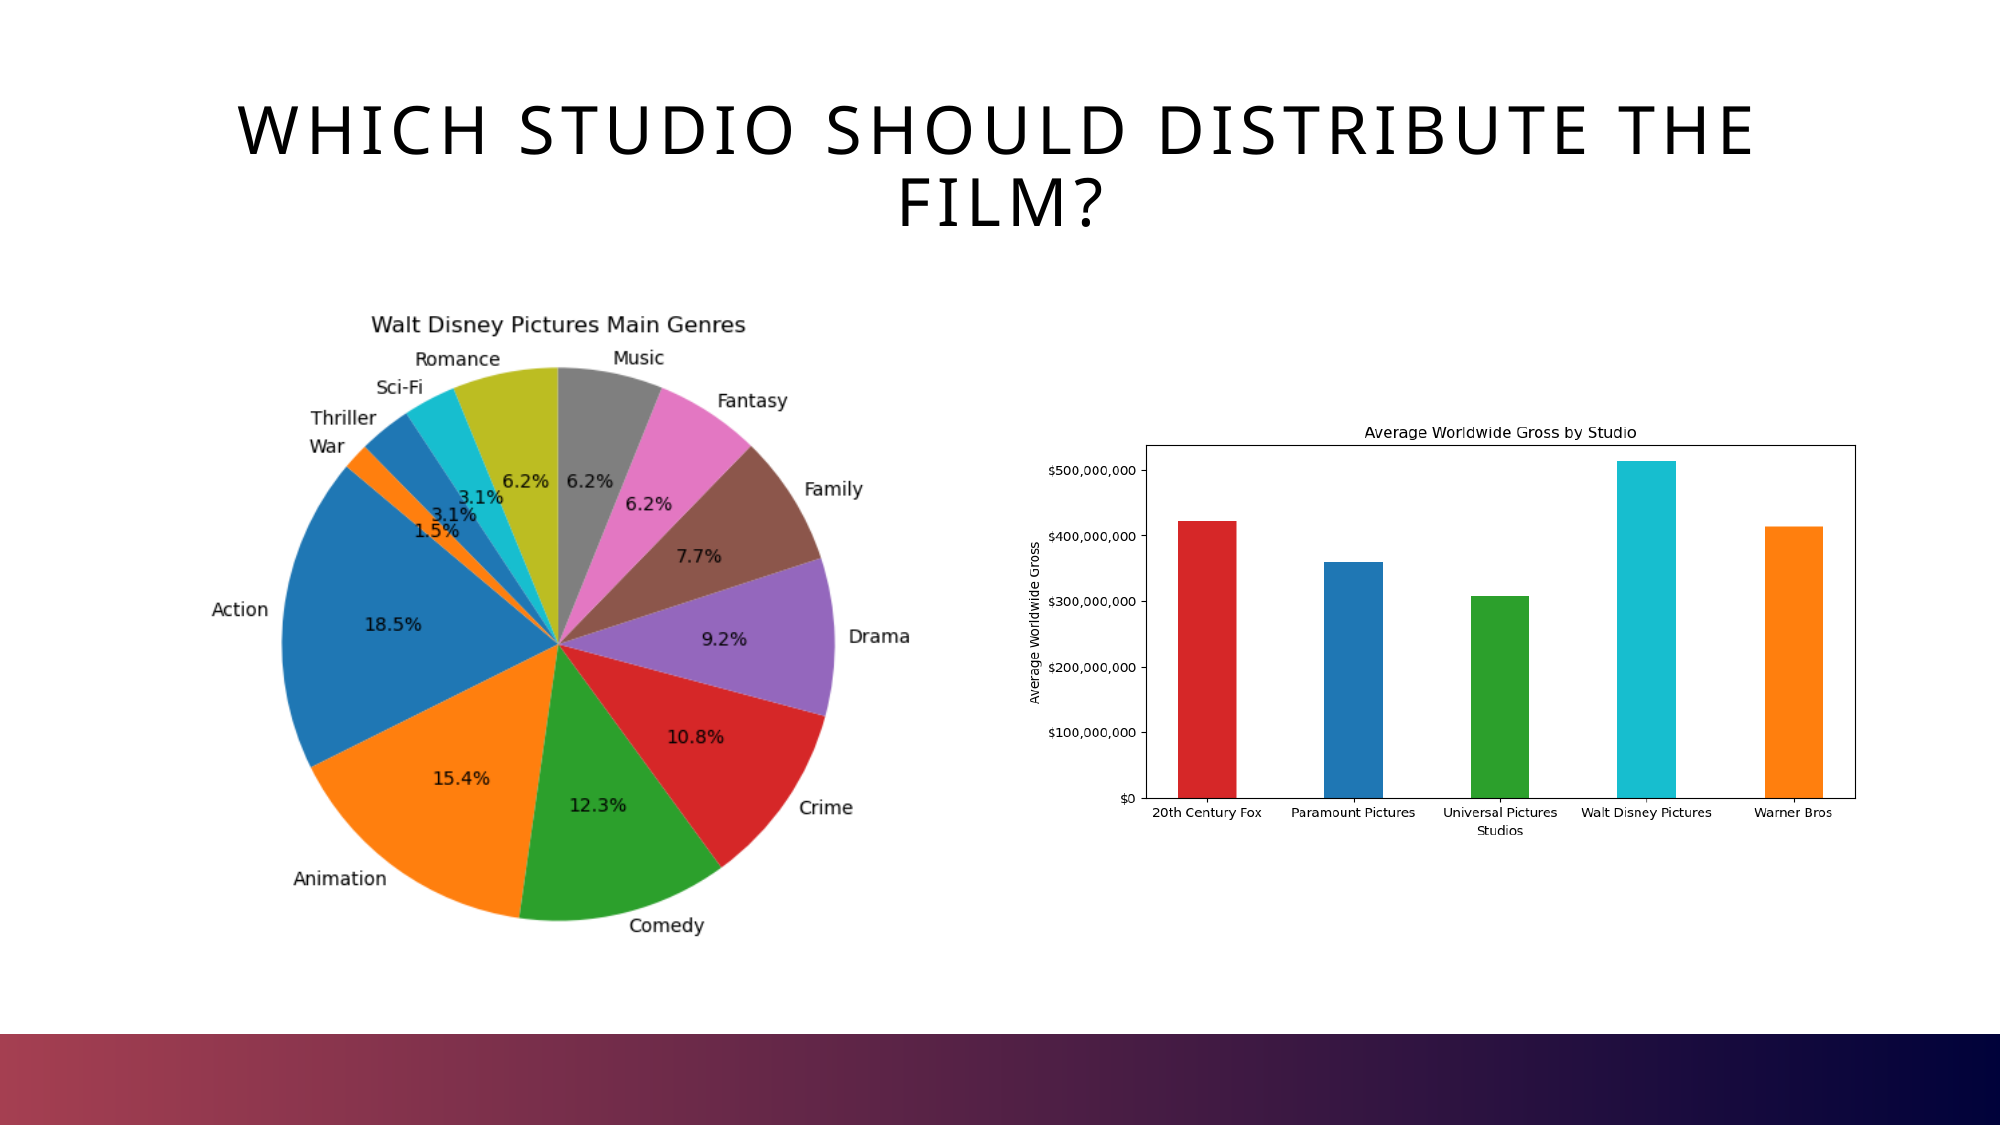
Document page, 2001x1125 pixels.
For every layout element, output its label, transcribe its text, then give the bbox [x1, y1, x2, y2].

title Which Studio should distribute the film? [137, 60, 1863, 278]
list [1019, 416, 1863, 846]
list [136, 303, 981, 960]
